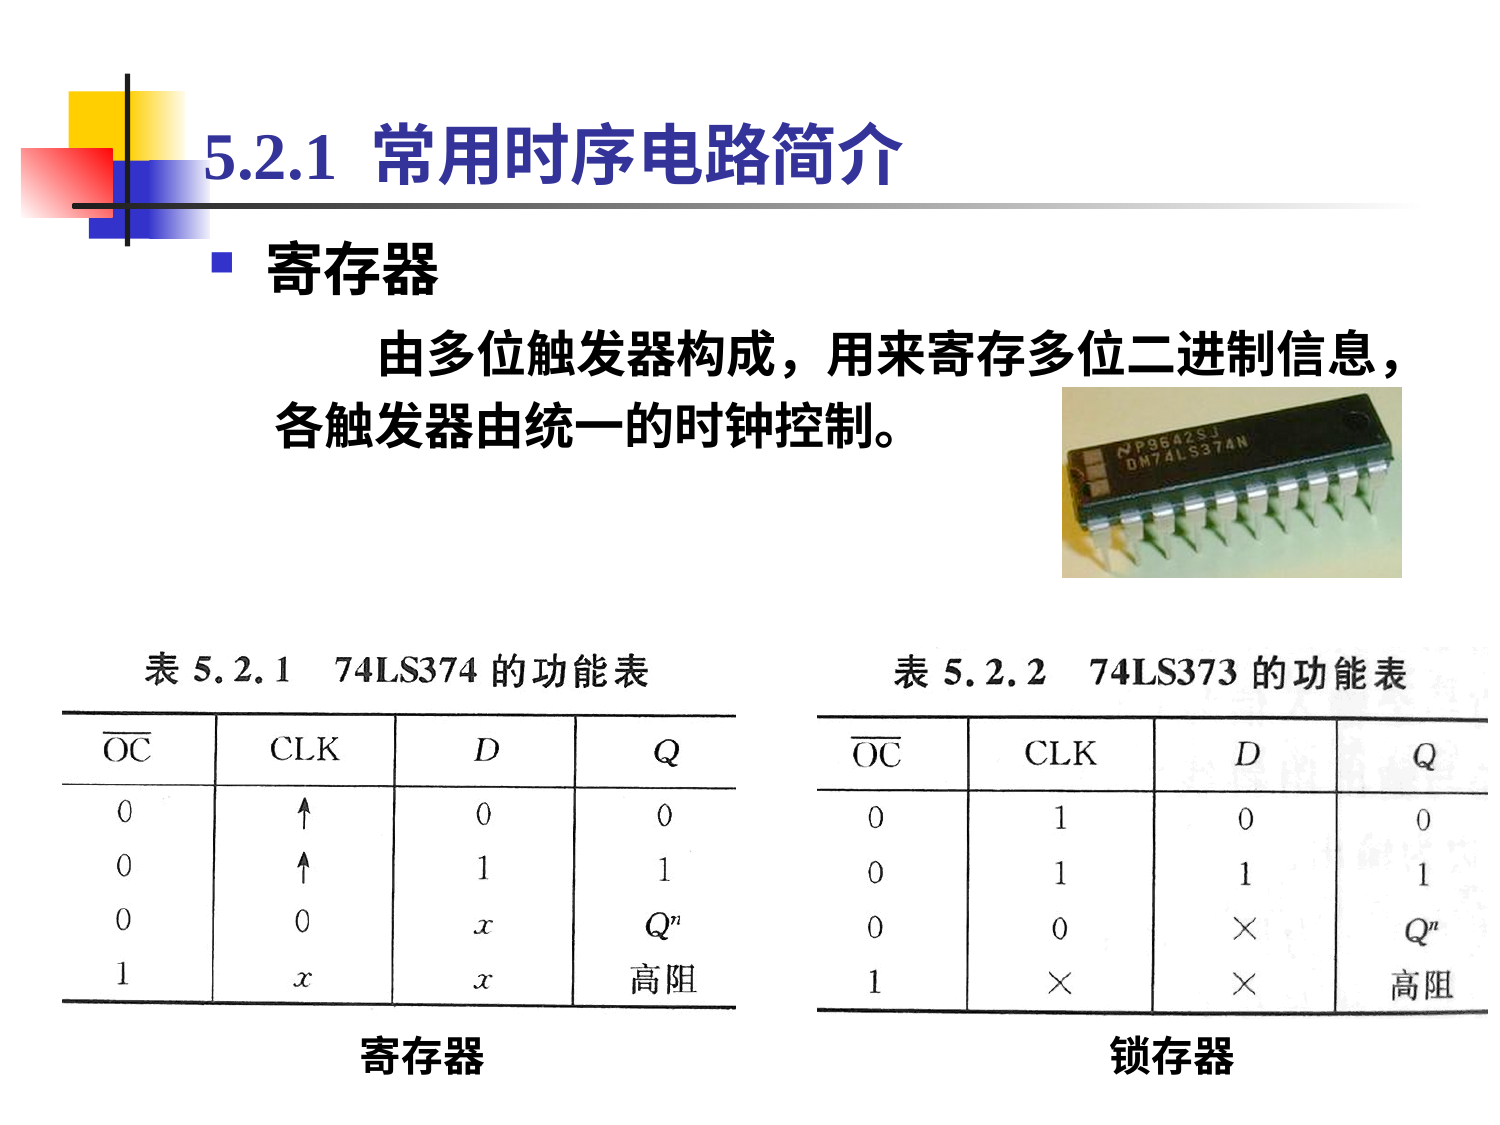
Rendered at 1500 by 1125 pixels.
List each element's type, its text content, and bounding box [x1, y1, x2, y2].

picture [62, 646, 1488, 1019]
text_box 寄存器 [345, 1027, 500, 1087]
list 寄存器 [193, 224, 713, 325]
title 5.2.1 常用时序电路简介 [188, 12, 1468, 200]
text_box 锁存器 [1095, 1027, 1250, 1088]
picture [1062, 387, 1402, 578]
text_box 由多位触发器构成，用来寄存多位二进制信息，各触发器由统一的时钟控制。 [259, 303, 1463, 463]
